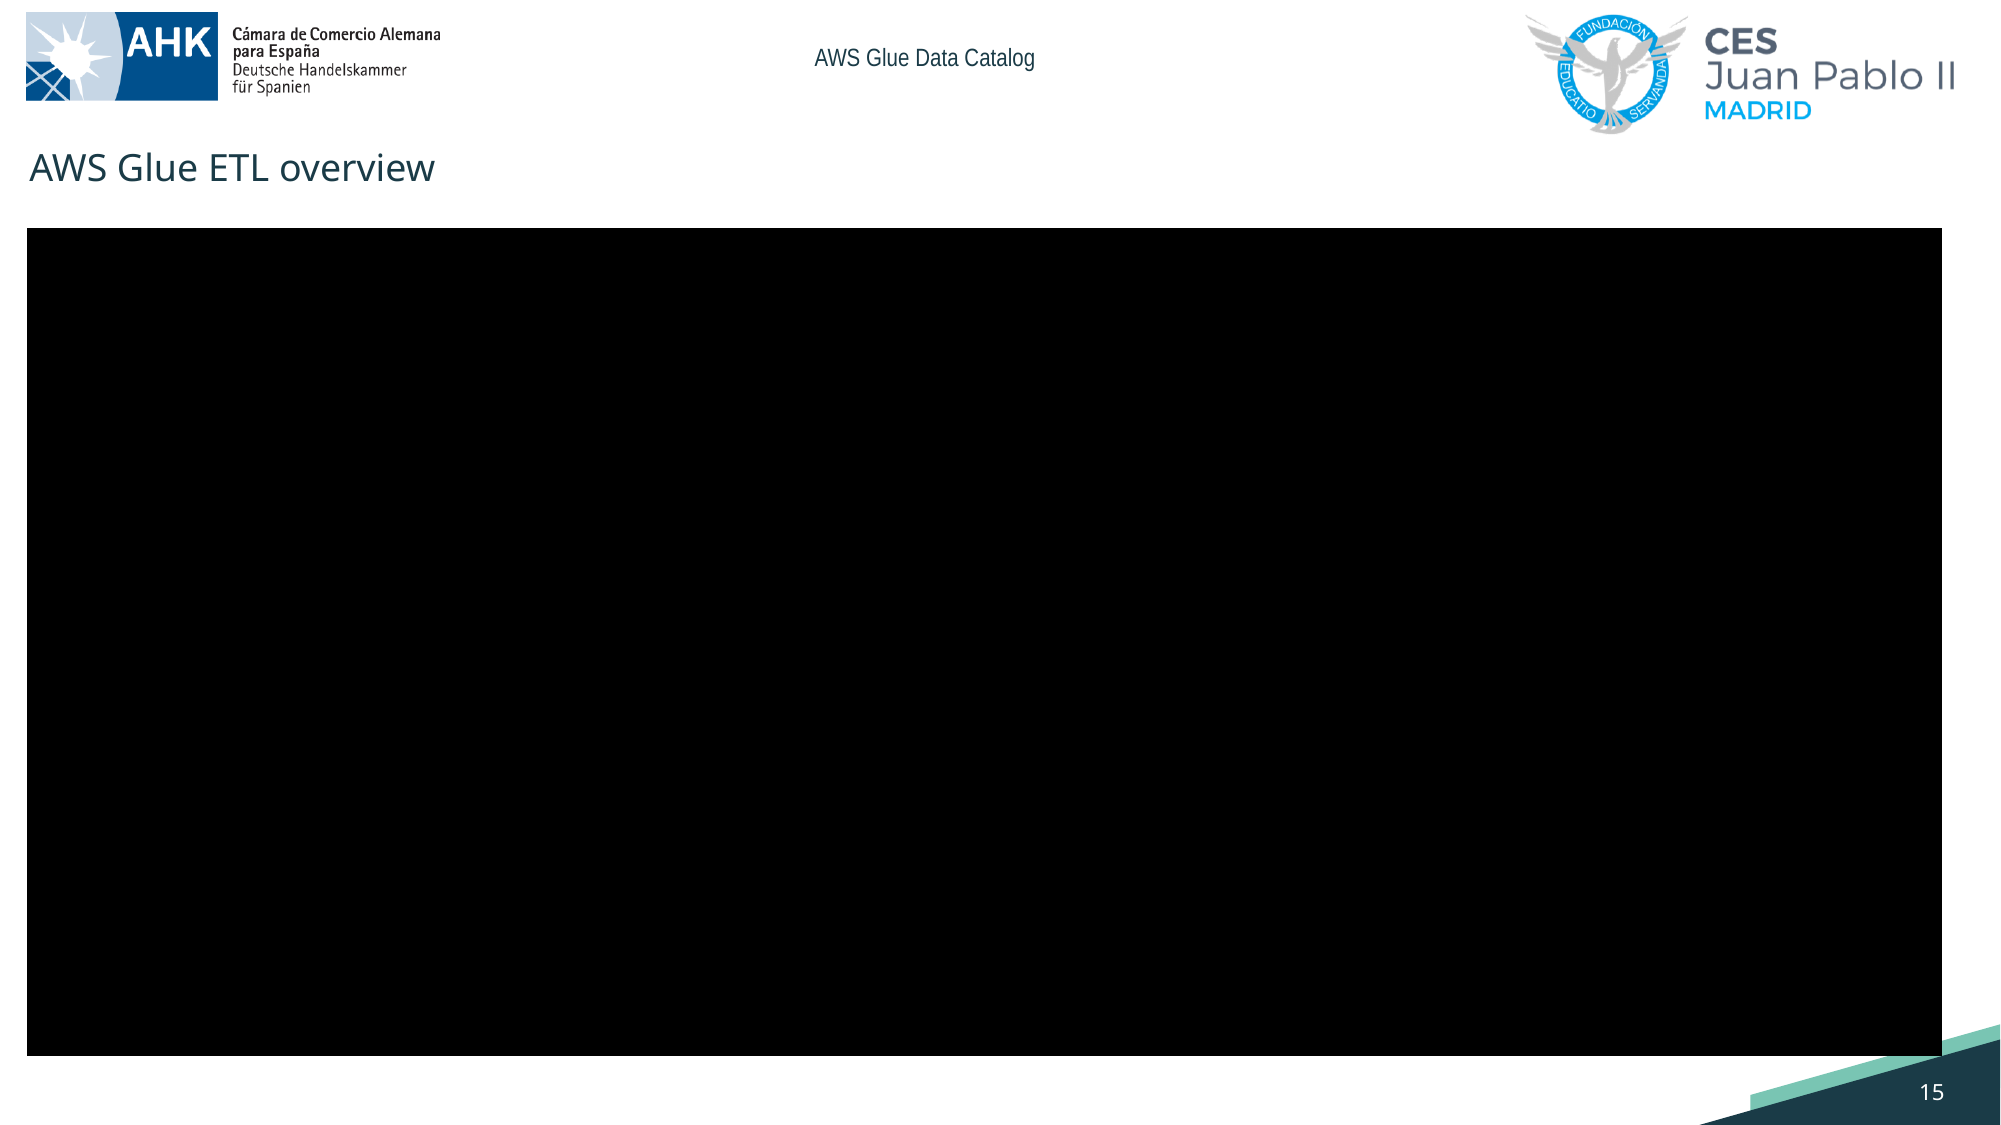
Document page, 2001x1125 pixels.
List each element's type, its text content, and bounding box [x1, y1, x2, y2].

list AWS Glue Data Catalog [536, 37, 1329, 80]
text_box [26, 227, 1943, 1056]
picture [1523, 12, 1980, 135]
title AWS Glue ETL overview [29, 149, 1919, 197]
picture [26, 12, 440, 102]
